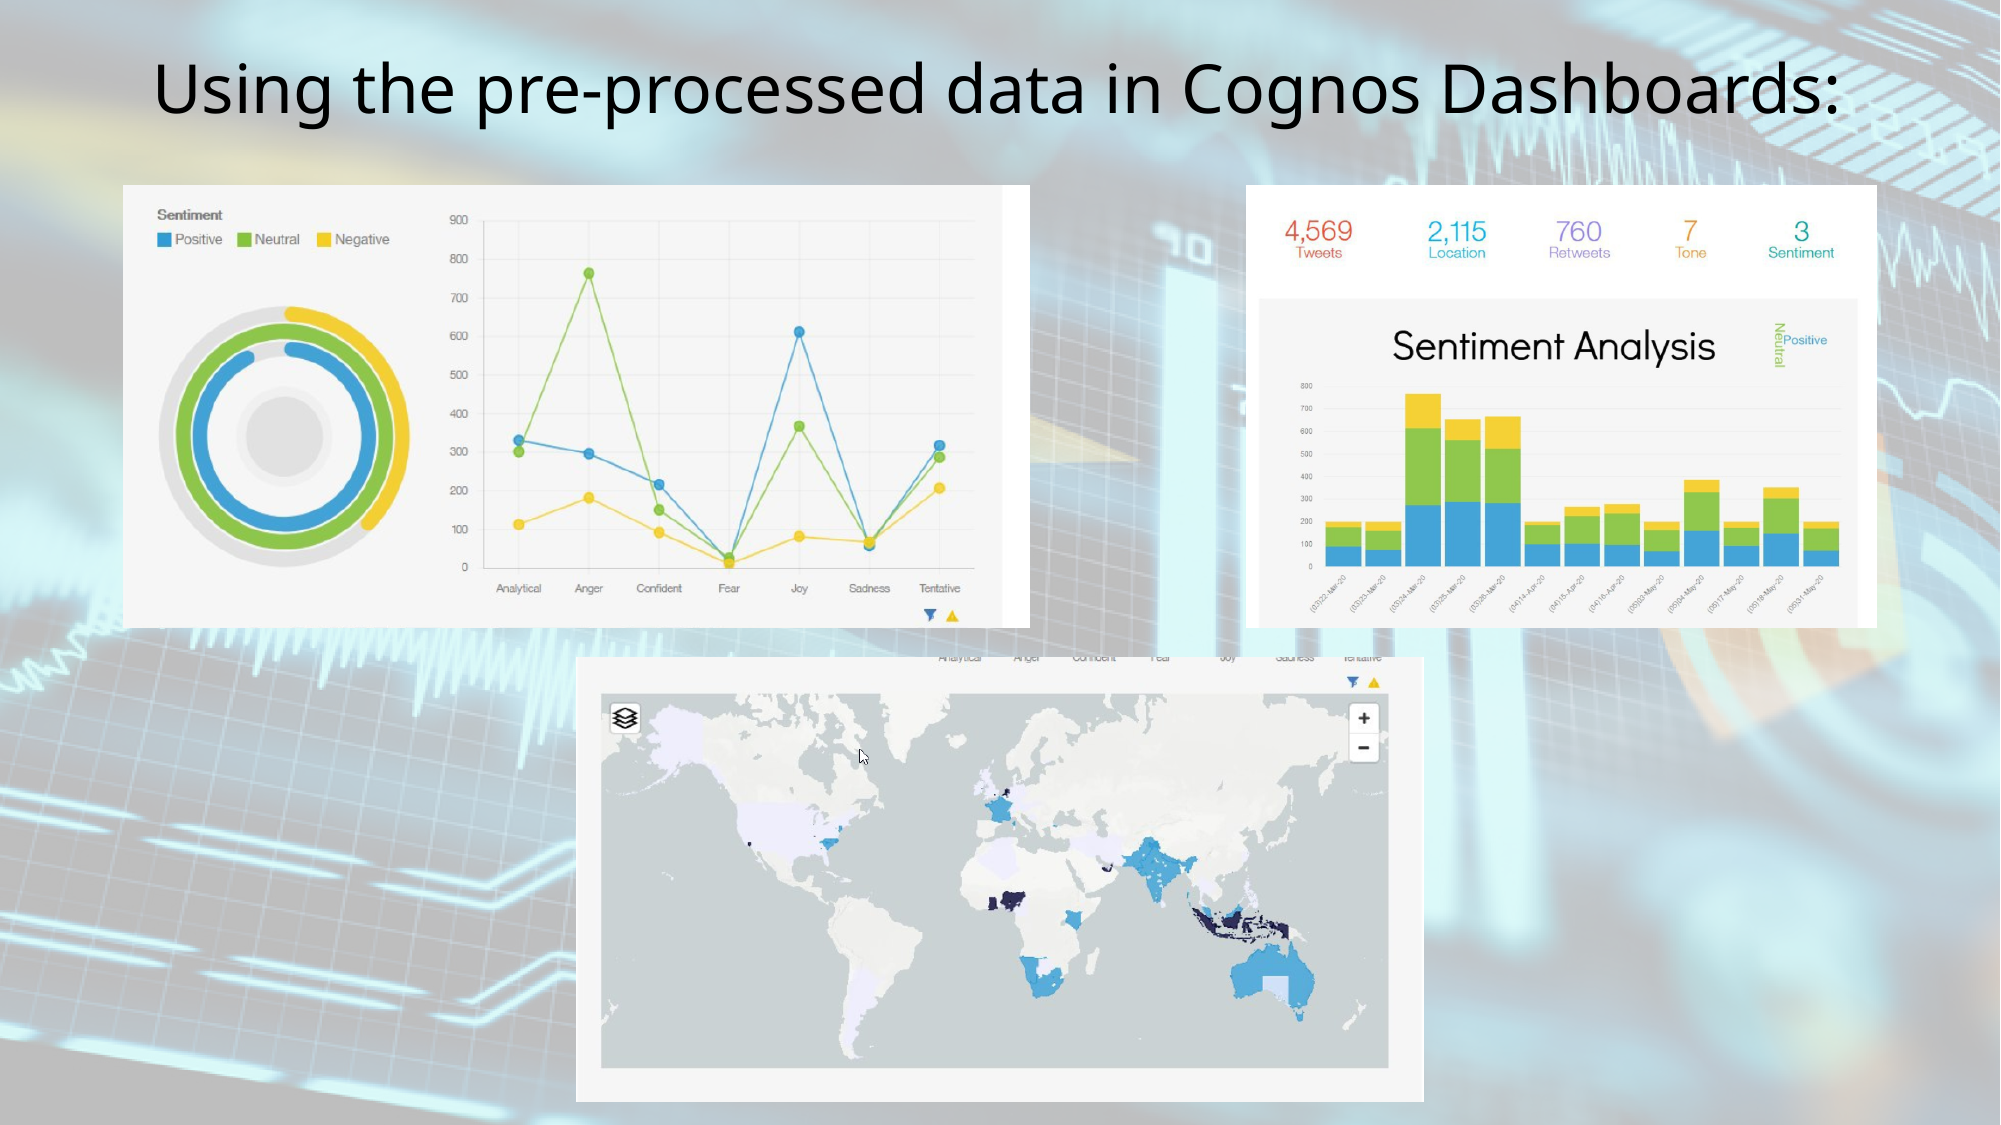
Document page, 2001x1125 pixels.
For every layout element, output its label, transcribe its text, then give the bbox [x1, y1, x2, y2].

picture [1246, 185, 1877, 628]
picture [576, 657, 1424, 1102]
title Using the pre-processed data in Cognos Dashboards: [137, 23, 1863, 242]
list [123, 185, 1030, 628]
